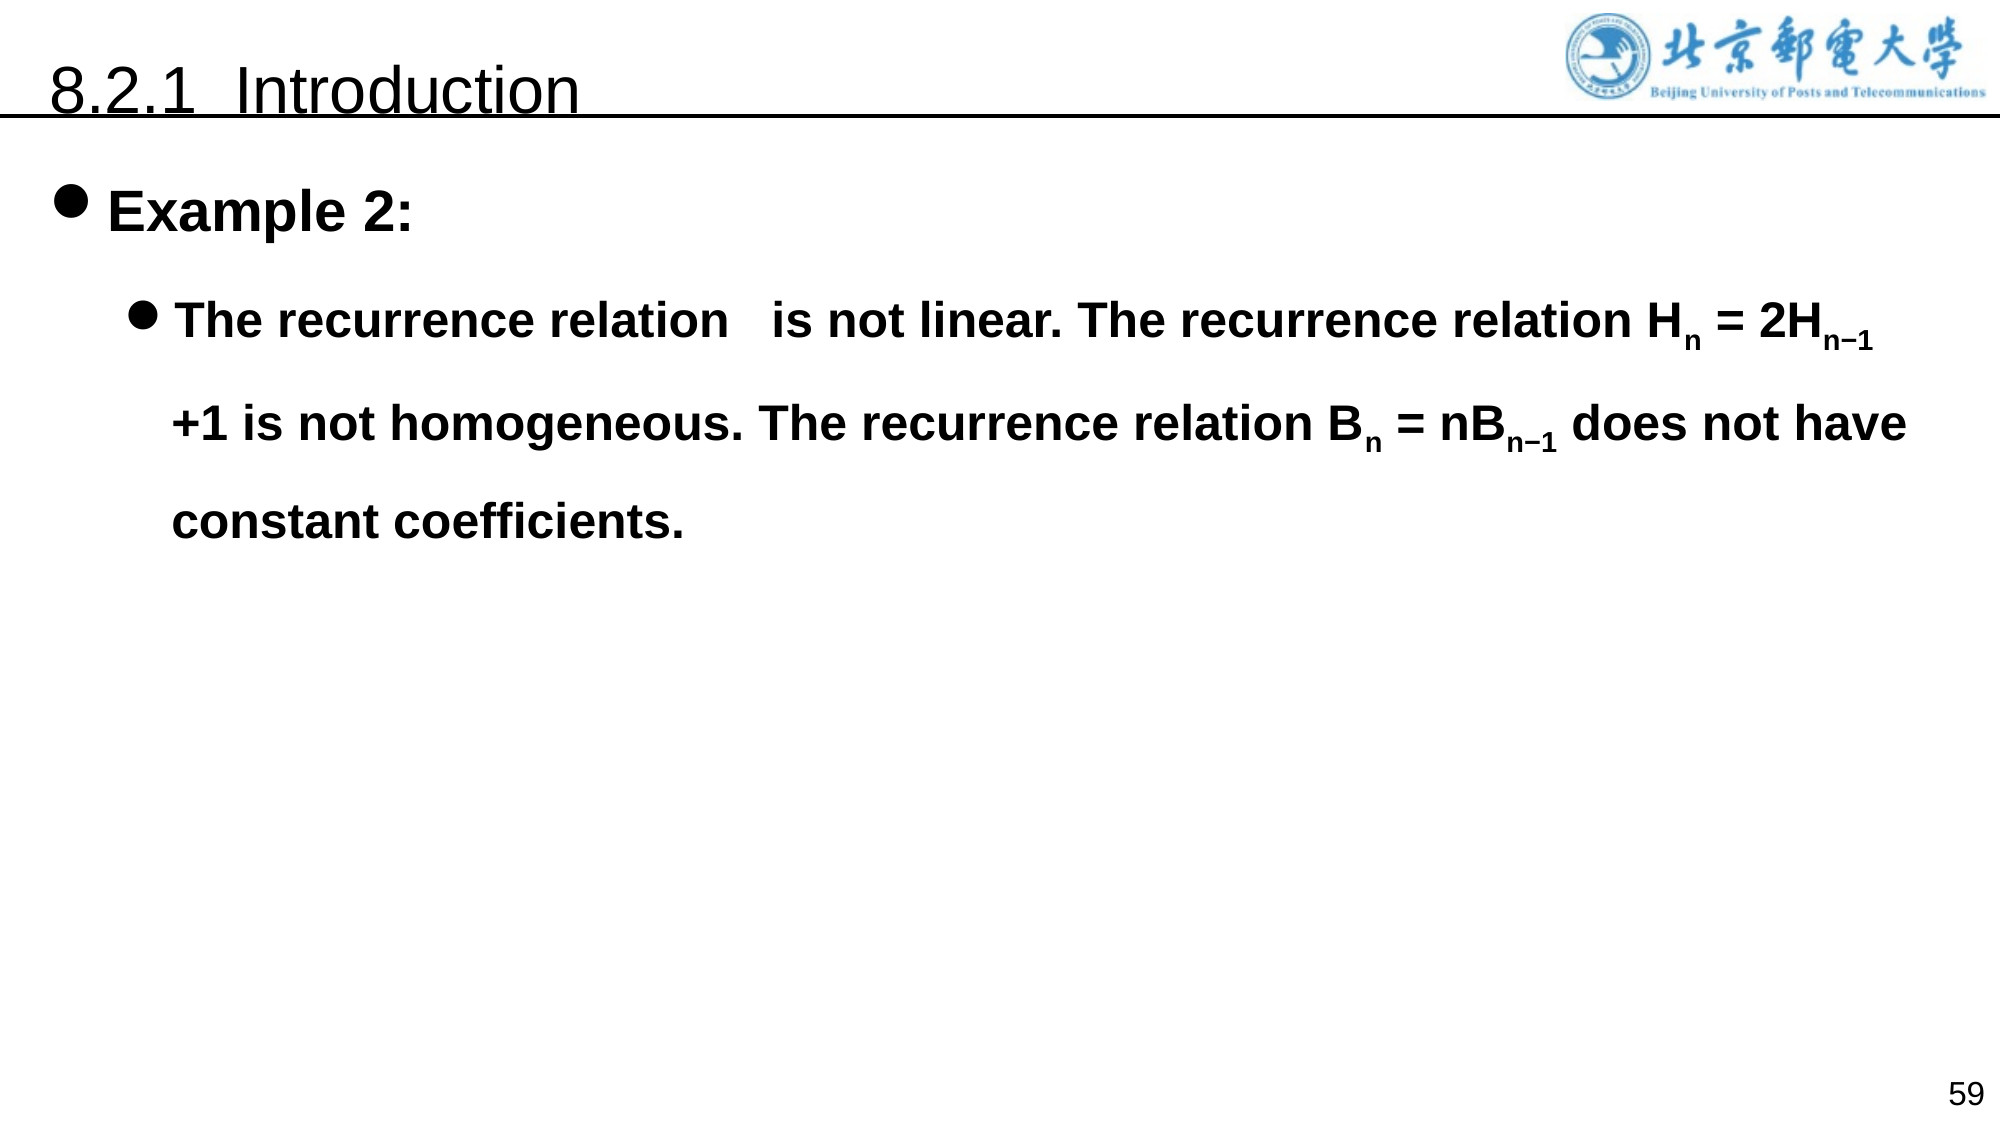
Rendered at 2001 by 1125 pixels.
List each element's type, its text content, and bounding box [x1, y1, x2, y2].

text_box 8.2.1 Introduction [34, 0, 1849, 135]
picture [1849, 13, 1988, 101]
